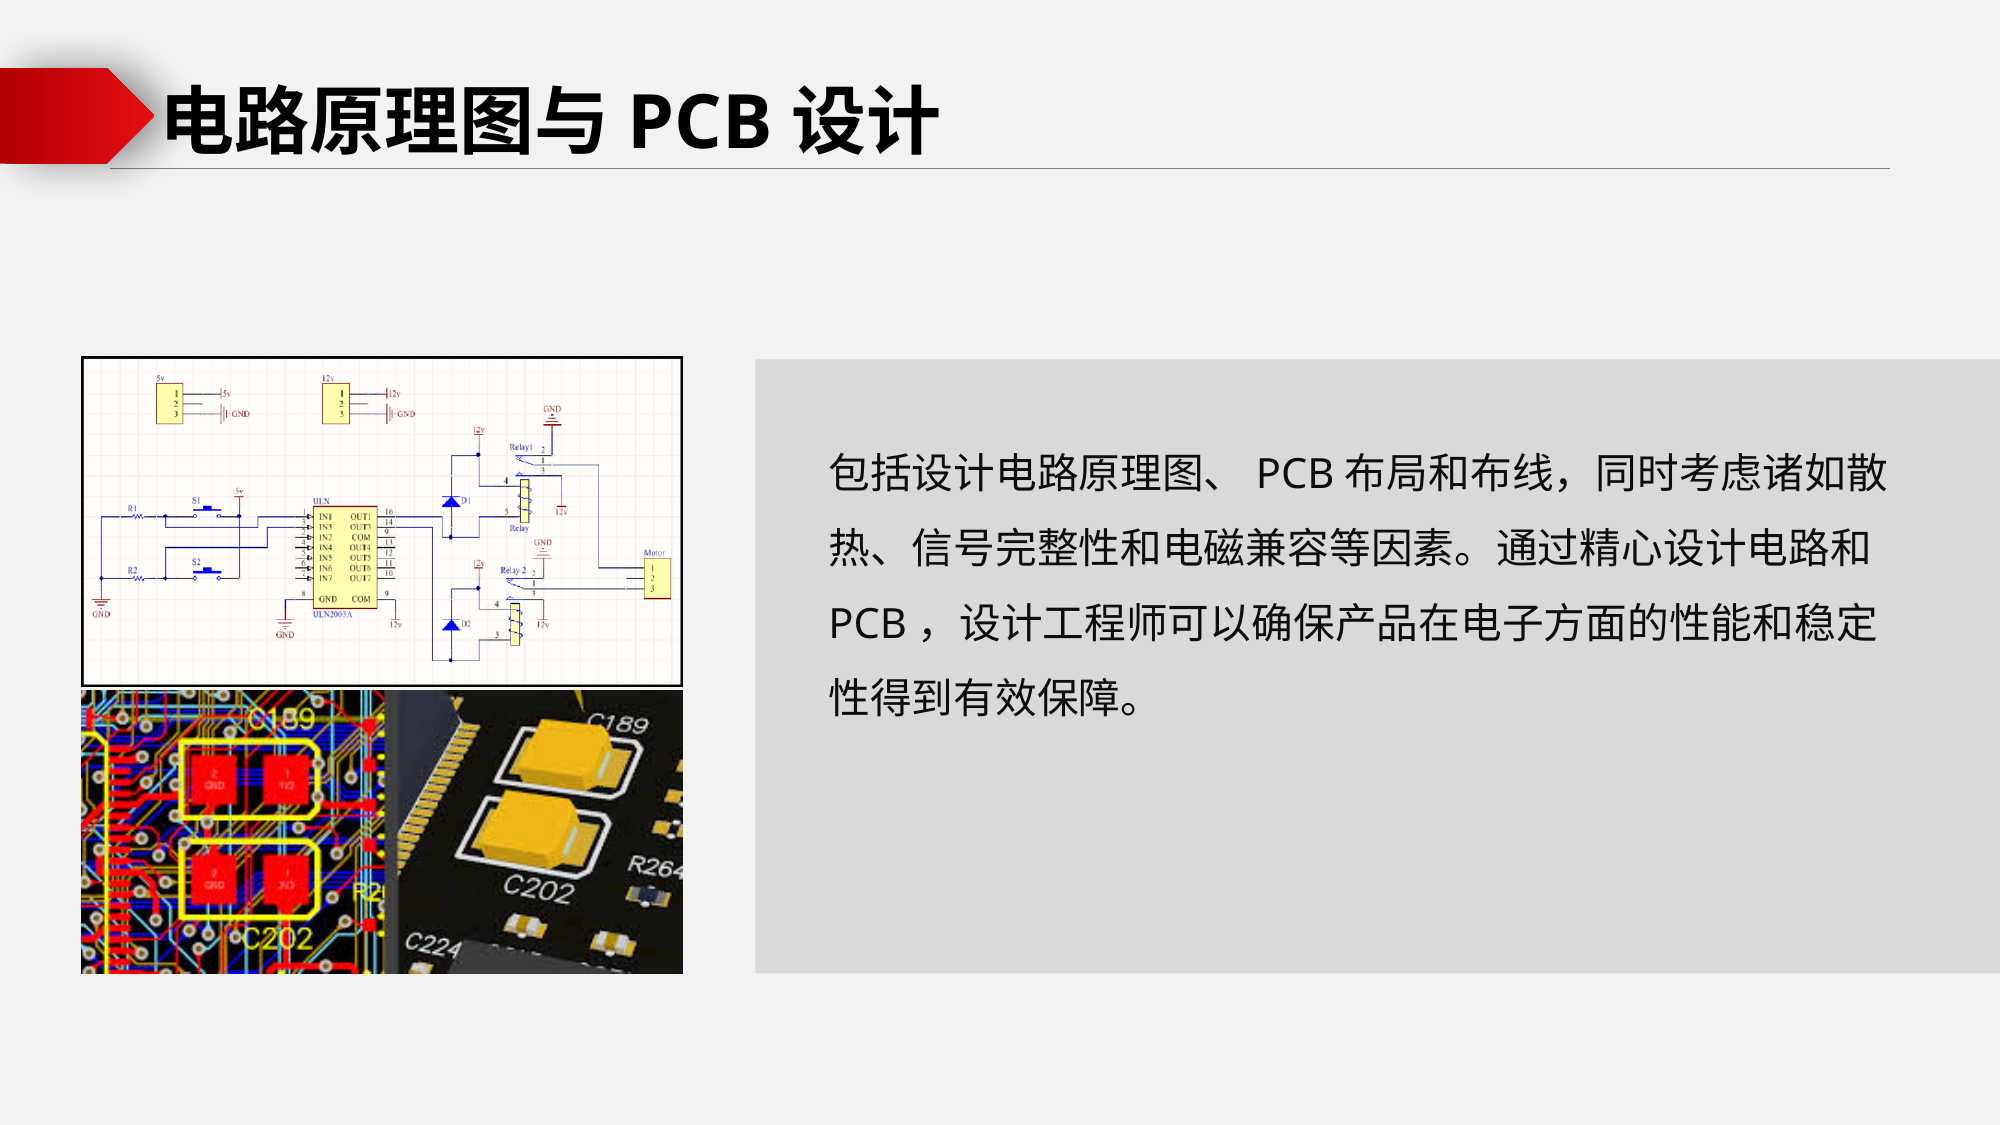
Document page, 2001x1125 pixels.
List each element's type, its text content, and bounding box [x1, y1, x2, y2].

text_box 包括设计电路原理图、PCB布局和布线，同时考虑诸如散热、信号完整性和电磁兼容等因素。通过精心设计电路和PCB，设计工程师可以确保产品在电子方面的性能和稳定性得到有效保障。 [813, 414, 1933, 730]
text_box 电路原理图与PCB设计 [145, 65, 956, 171]
text_box [754, 358, 2000, 974]
picture [81, 356, 683, 687]
picture [81, 690, 683, 974]
